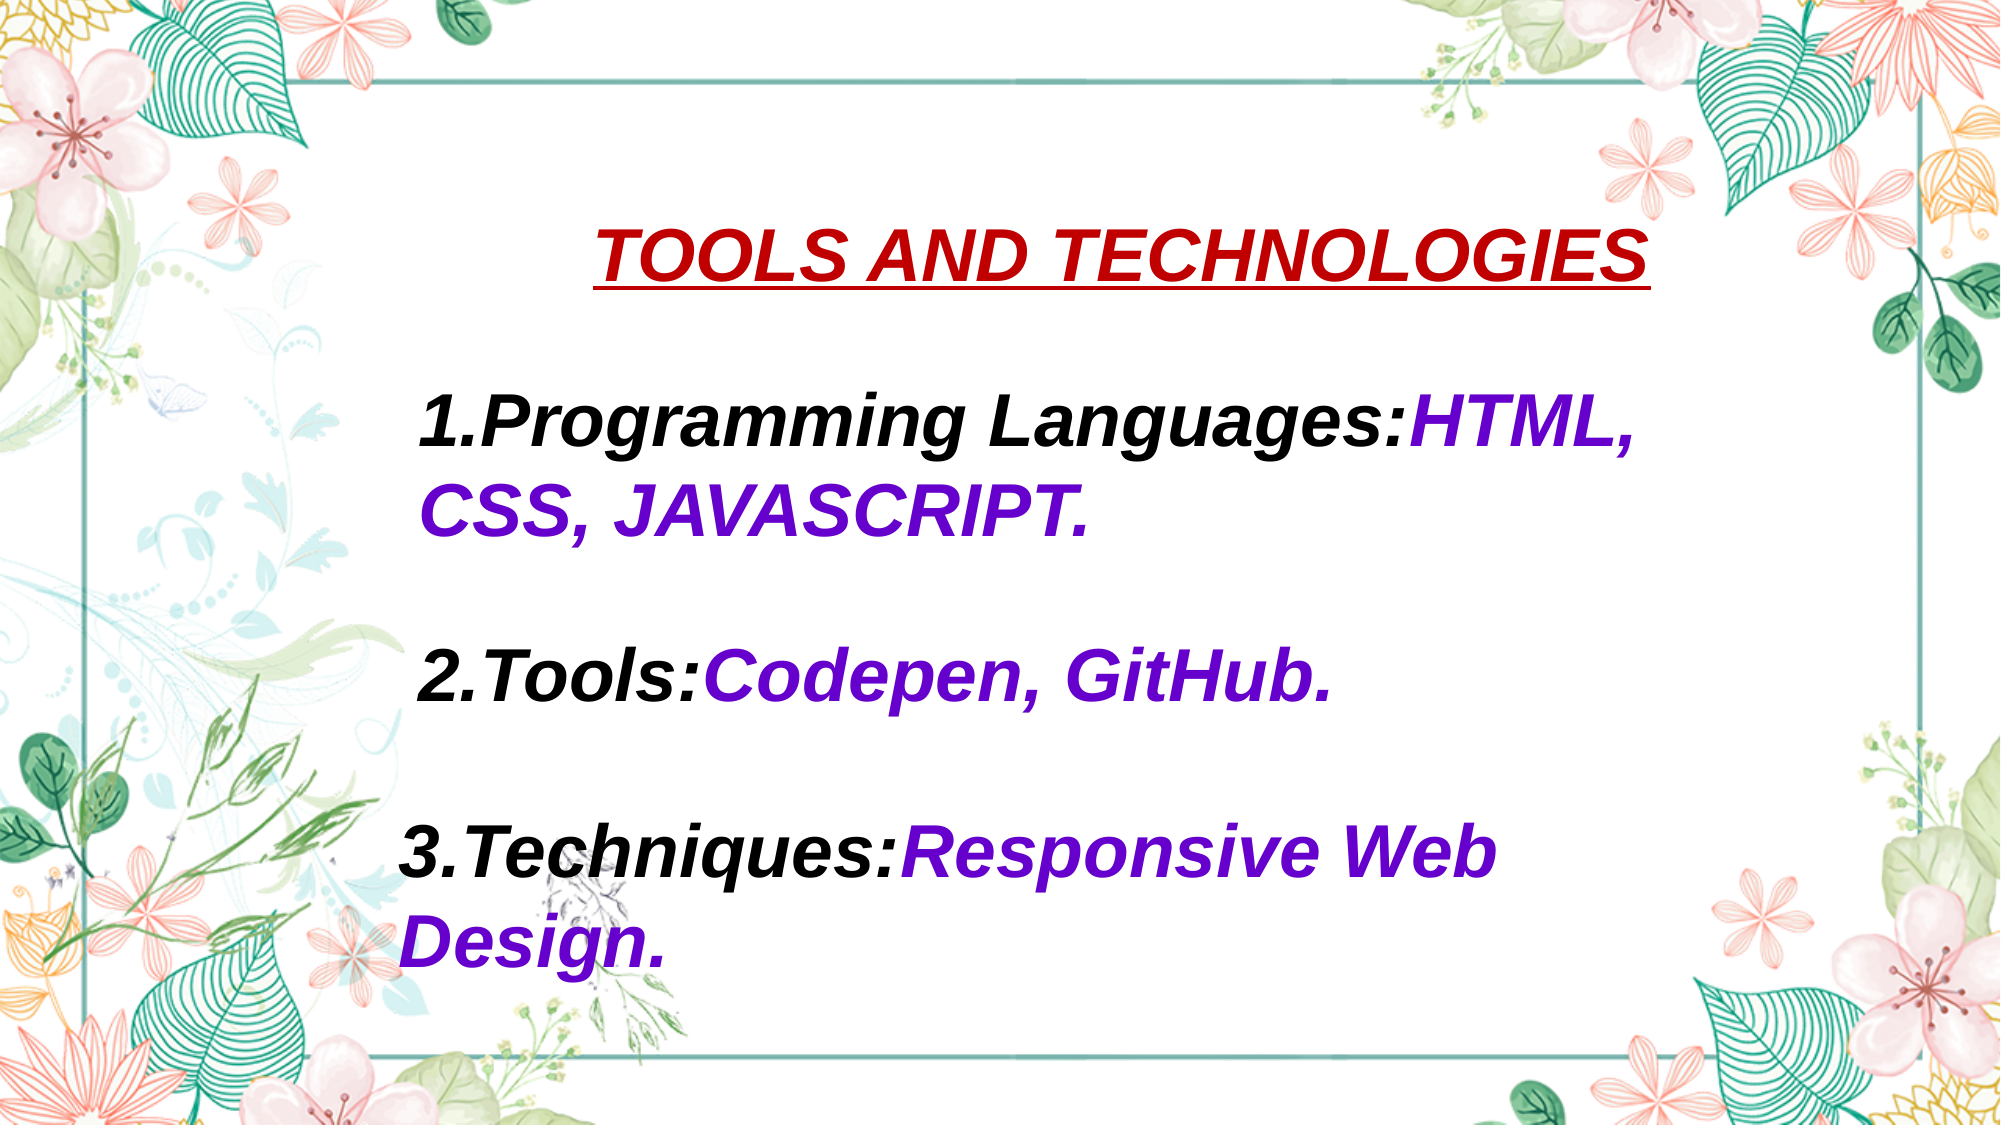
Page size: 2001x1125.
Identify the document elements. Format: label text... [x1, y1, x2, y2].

text_box 3.Techniques:Responsive Web Design. [384, 795, 1616, 990]
text_box TOOLS AND TECHNOLOGIES [578, 198, 1717, 304]
picture [0, 0, 2001, 1125]
text_box 2.Tools:Codepen, GitHub. [403, 619, 1550, 724]
text_box 1.Programming Languages:HTML, CSS, JAVASCRIPT. [403, 364, 1830, 559]
